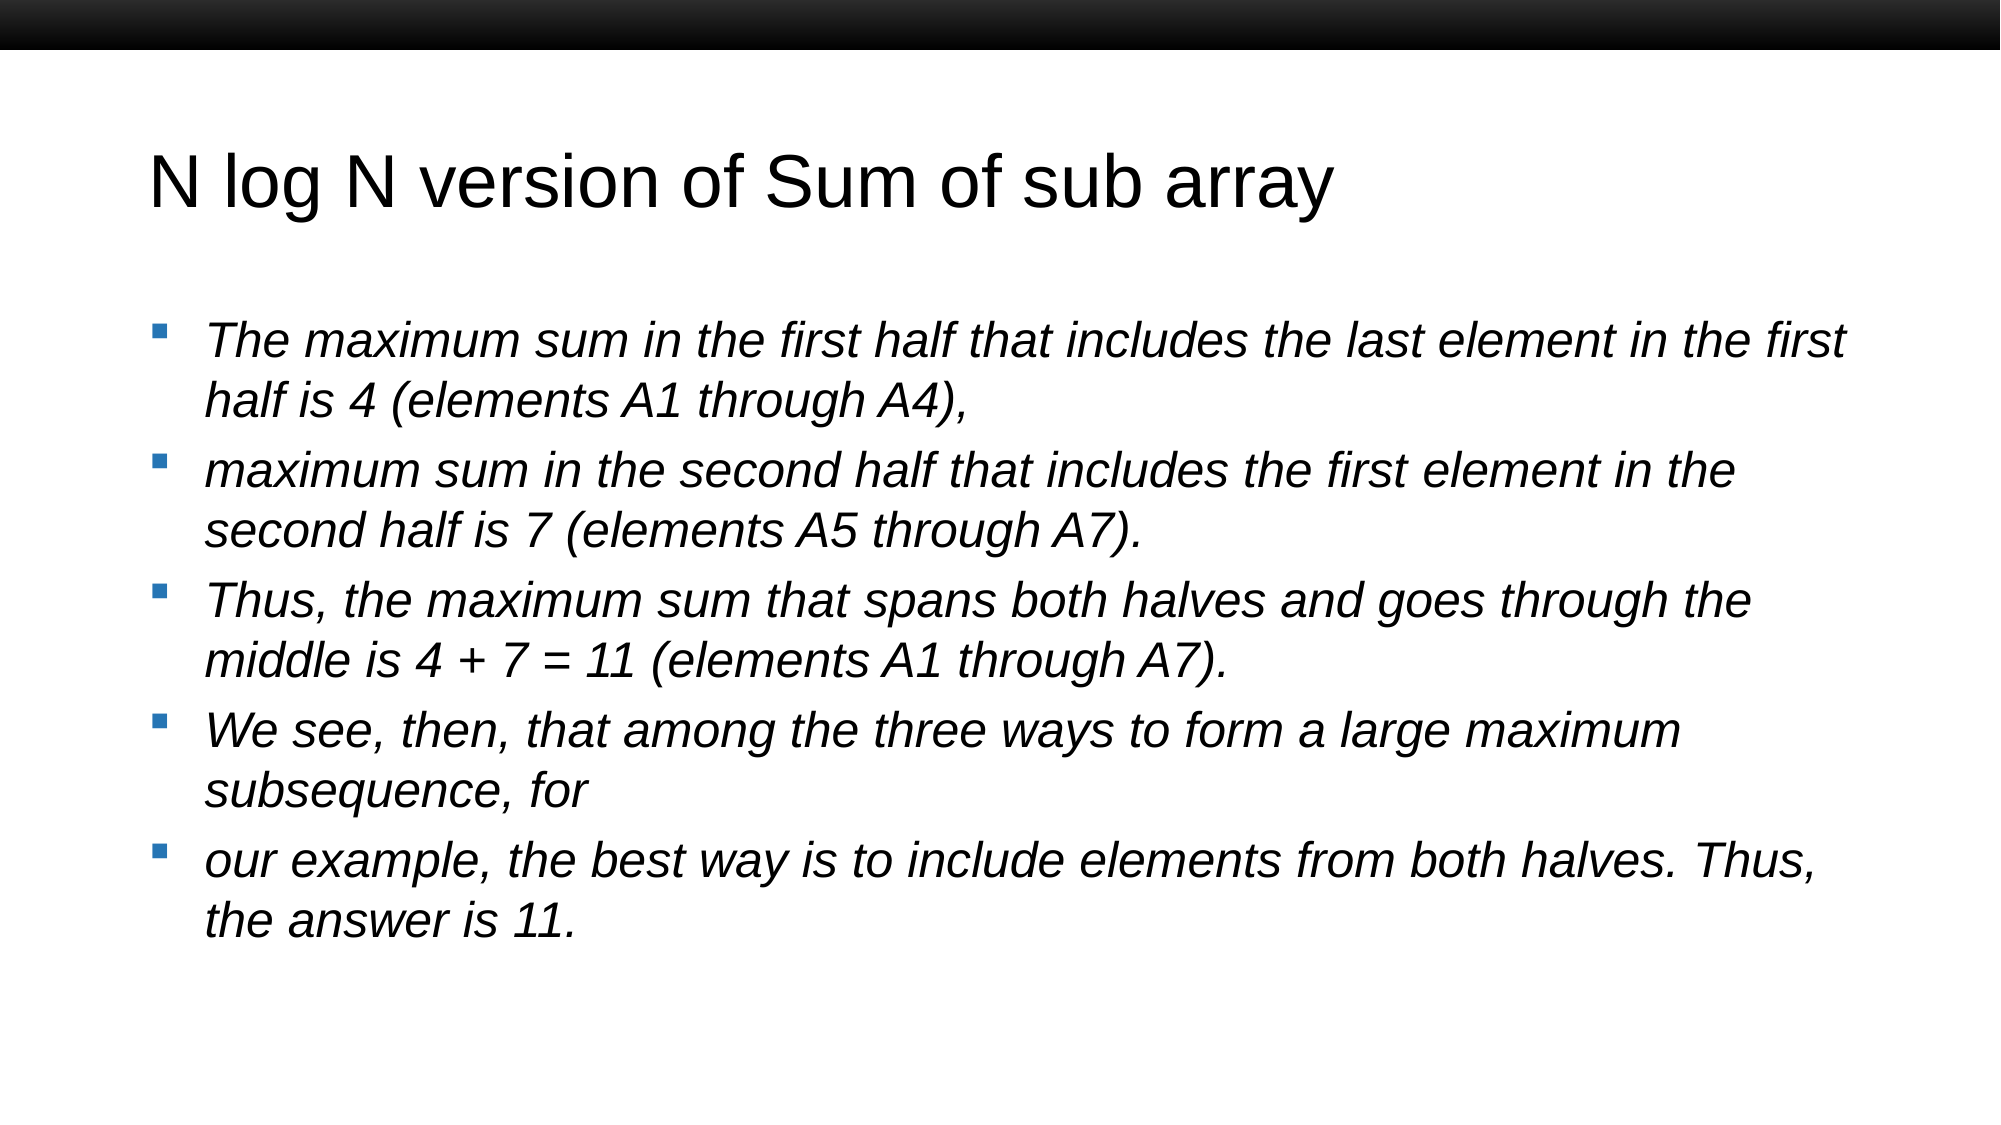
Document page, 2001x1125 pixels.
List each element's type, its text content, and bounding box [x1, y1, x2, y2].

title N log N version of Sum of sub array [133, 125, 1867, 238]
list The maximum sum in the first half that includes the last element in the first half is 4 (elements A1 through A4), maximum sum in the second half that includes the first element in the second half is 7 (elements A5 through A7). Thus, the maximum sum that spans both halves and goes through the middle is 4 + 7 = 11 (elements A1 through A7). We see, then, that among the three ways to form a large maximum subsequence, for our example, the best way is to include elements from both halves. Thus, the answer is 11. [133, 299, 1867, 938]
